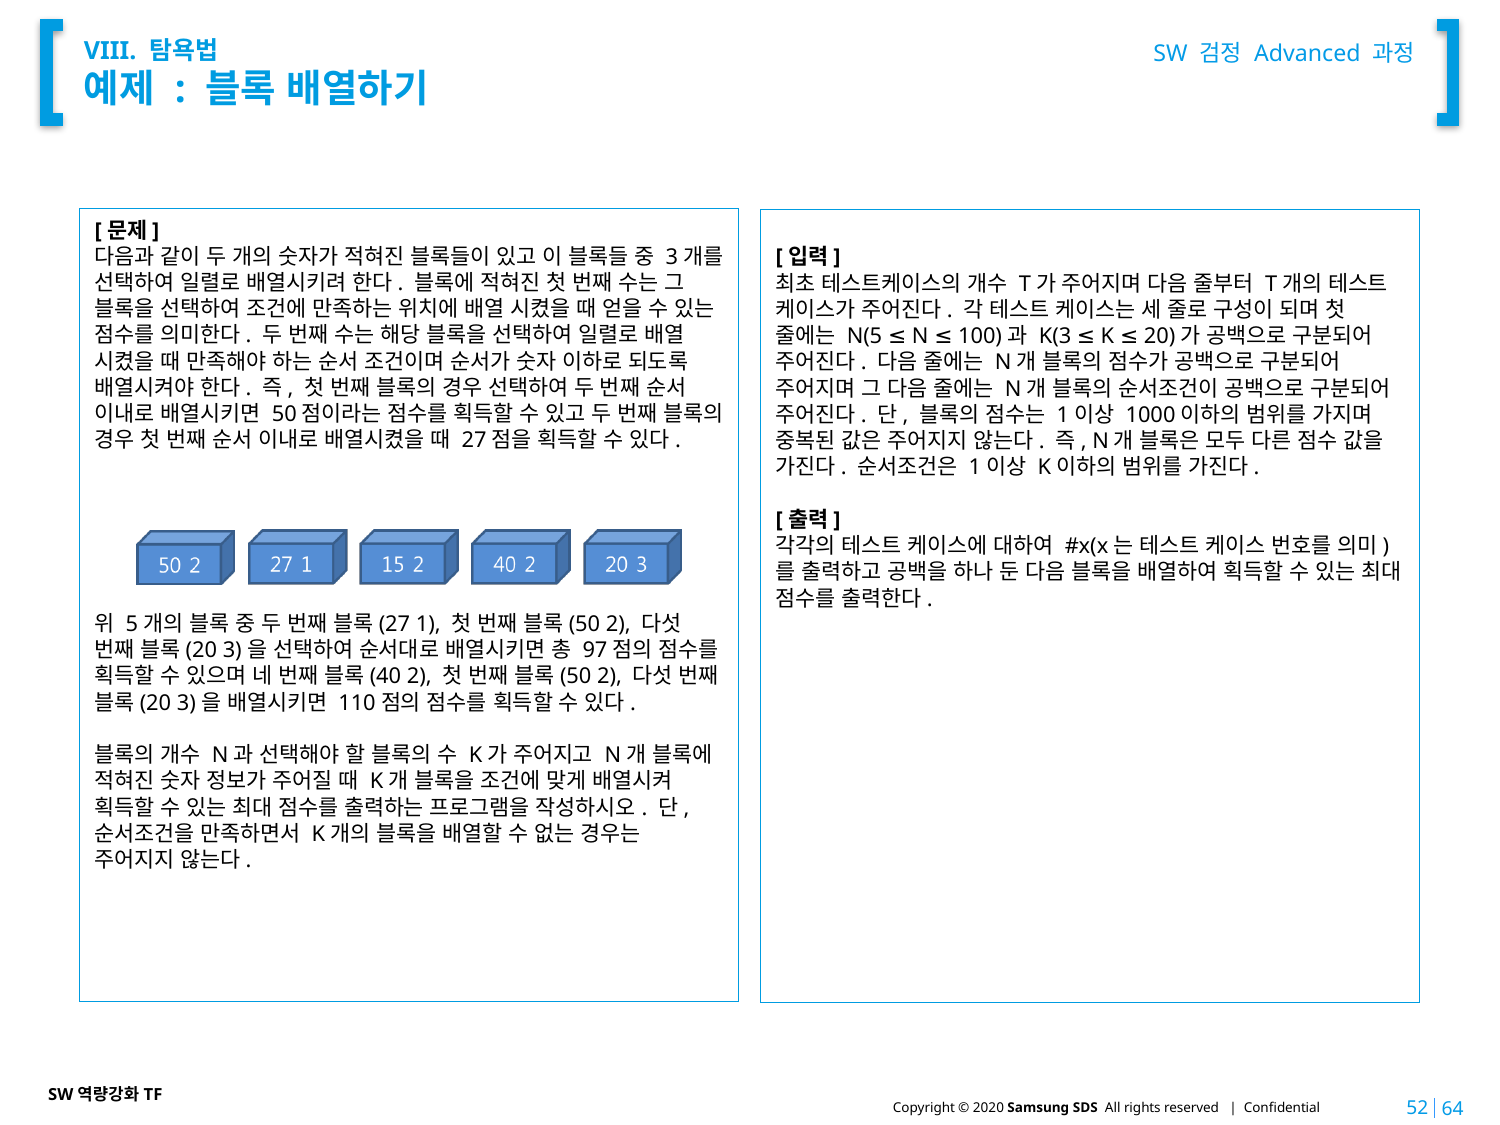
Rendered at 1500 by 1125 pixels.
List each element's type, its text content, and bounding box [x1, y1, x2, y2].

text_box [79, 208, 1421, 1003]
list SW 검정 Advanced 과정 [925, 30, 1416, 90]
title VIII. 탐욕법 예제 : 블록 배열하기 [83, 33, 1328, 111]
picture [136, 528, 683, 590]
